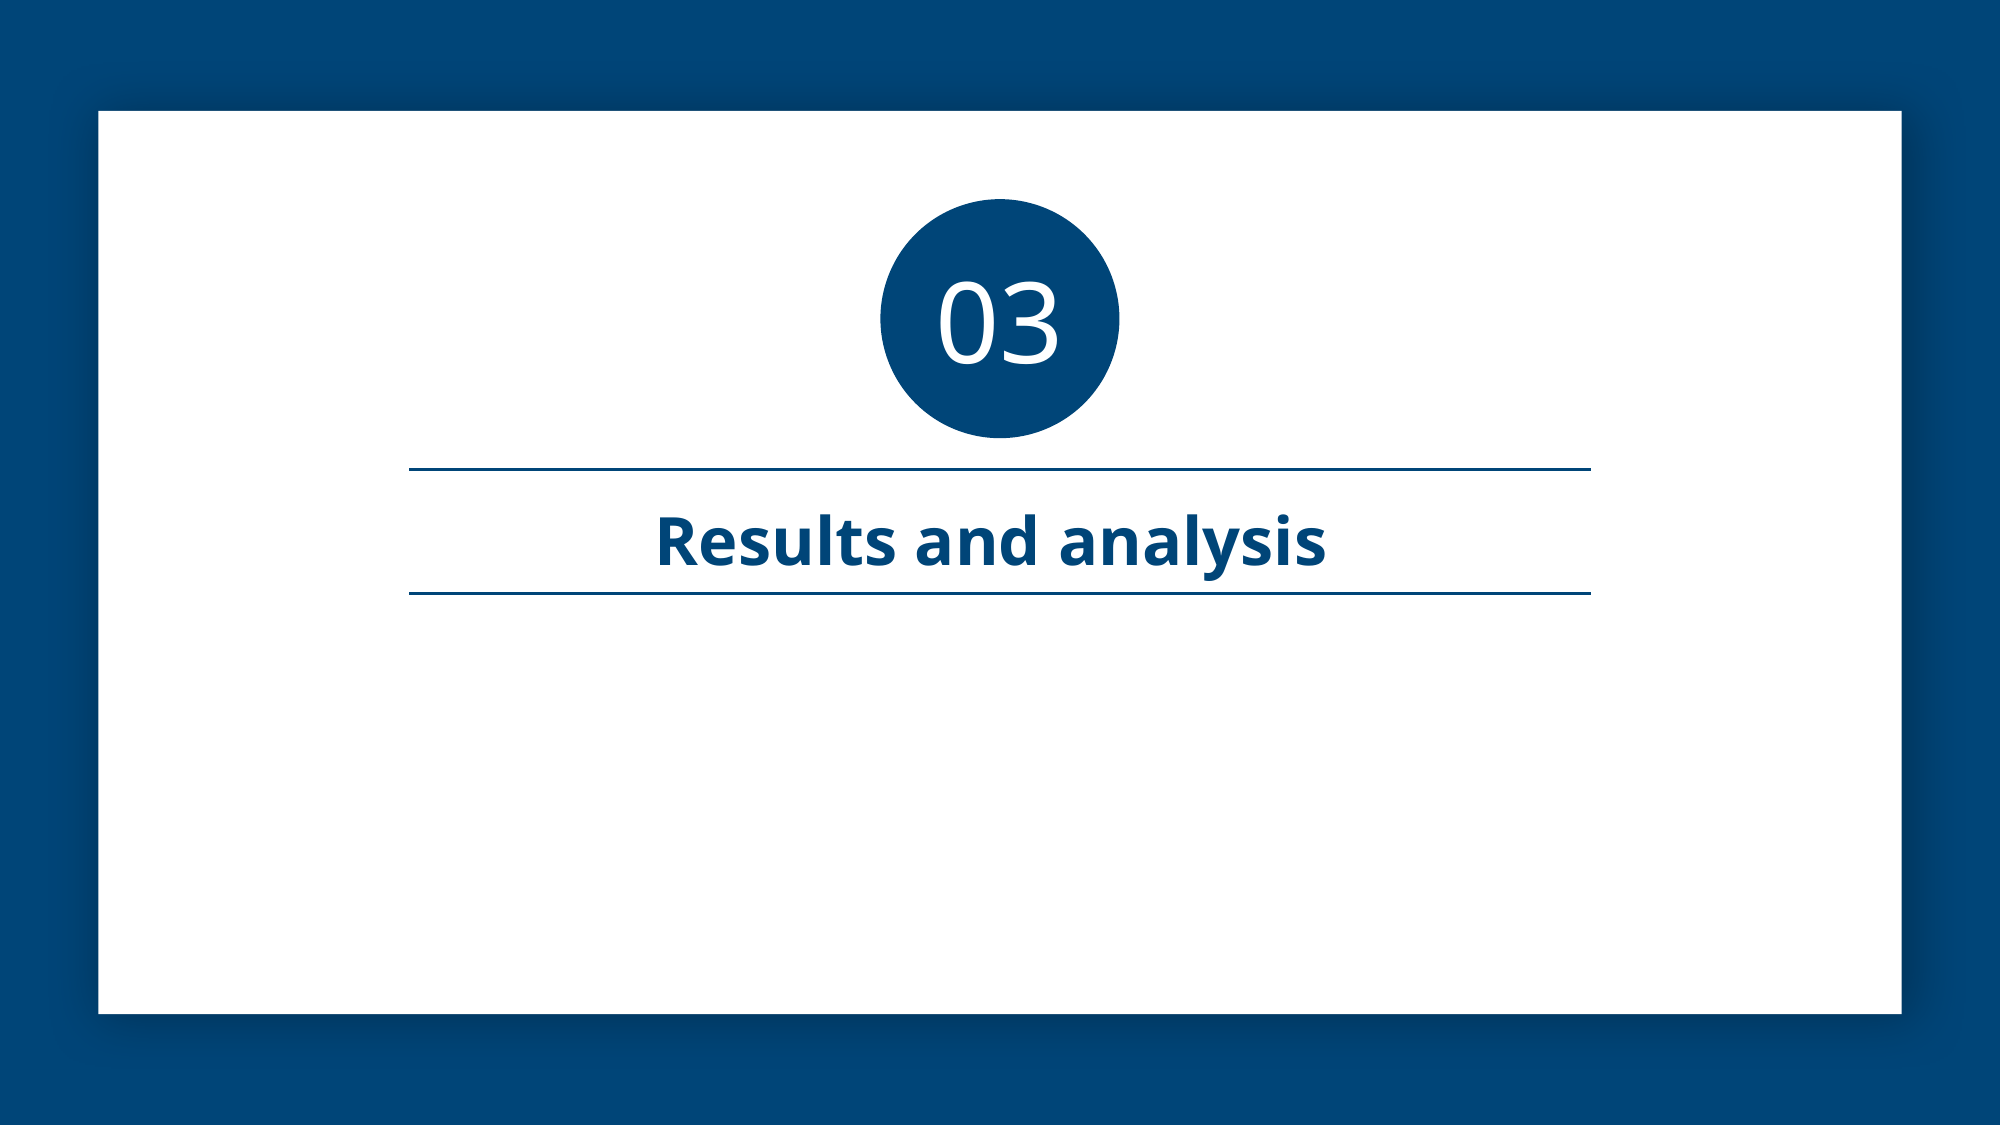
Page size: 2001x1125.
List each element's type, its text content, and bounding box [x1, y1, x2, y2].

text_box [97, 110, 1903, 1015]
text_box Results and analysis [429, 475, 1571, 587]
text_box 03 [879, 198, 1121, 440]
